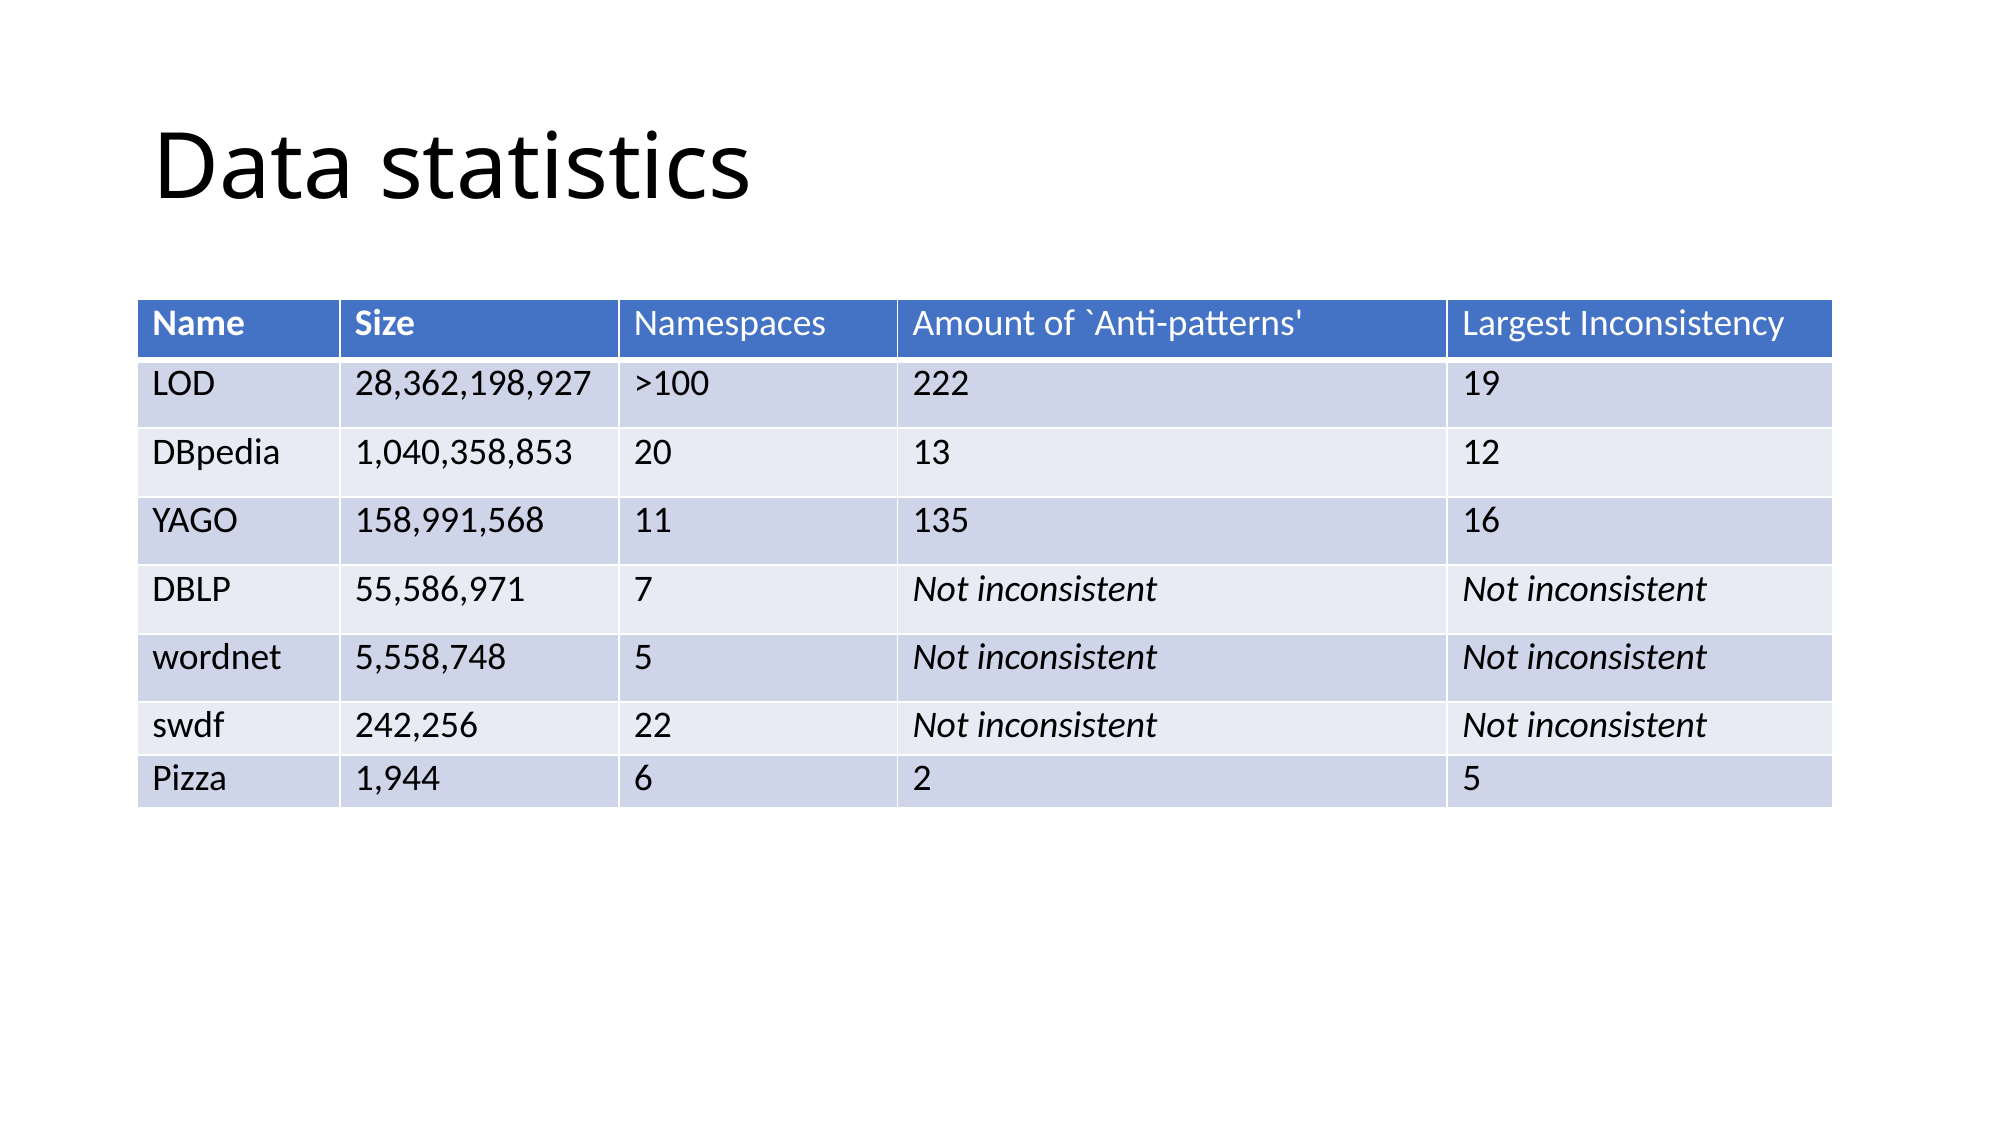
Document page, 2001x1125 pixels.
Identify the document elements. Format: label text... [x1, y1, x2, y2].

table_cell 11 [620, 498, 897, 564]
table_cell 7 [620, 566, 897, 633]
table_cell wordnet [138, 635, 339, 701]
table_cell 5 [1448, 756, 1832, 807]
title Data statistics [137, 59, 1863, 278]
table_header Namespaces [620, 300, 897, 357]
table_header Size [341, 300, 618, 357]
table_header Amount of `Anti-patterns' [898, 300, 1446, 357]
table_cell 158,991,568 [341, 498, 618, 564]
table_cell >100 [620, 363, 897, 427]
table_cell DBpedia [138, 429, 339, 496]
table_cell Not inconsistent [898, 635, 1446, 701]
table_cell Not inconsistent [1448, 703, 1832, 754]
table_cell 19 [1448, 363, 1832, 427]
table_cell LOD [138, 363, 339, 427]
table_cell Pizza [138, 756, 339, 807]
table_cell 5 [620, 635, 897, 701]
table_cell 1,040,358,853 [341, 429, 618, 496]
table_cell Not inconsistent [898, 566, 1446, 633]
table_cell Not inconsistent [898, 703, 1446, 754]
table_cell 1,944 [341, 756, 618, 807]
table_cell Not inconsistent [1448, 635, 1832, 701]
table_cell 55,586,971 [341, 566, 618, 633]
table_cell swdf [138, 703, 339, 754]
table_cell DBLP [138, 566, 339, 633]
table_cell 12 [1448, 429, 1832, 496]
table_cell 20 [620, 429, 897, 496]
table_header Name [138, 300, 339, 357]
table_cell 135 [898, 498, 1446, 564]
table_cell Not inconsistent [1448, 566, 1832, 633]
table_cell 5,558,748 [341, 635, 618, 701]
table_cell 22 [620, 703, 897, 754]
table_cell 28,362,198,927 [341, 363, 618, 427]
table_cell 242,256 [341, 703, 618, 754]
table_header Largest Inconsistency [1448, 300, 1832, 357]
table_cell YAGO [138, 498, 339, 564]
table_cell 2 [898, 756, 1446, 807]
table_cell 6 [620, 756, 897, 807]
table_cell 16 [1448, 498, 1832, 564]
table_cell 13 [898, 429, 1446, 496]
table_cell 222 [898, 363, 1446, 427]
